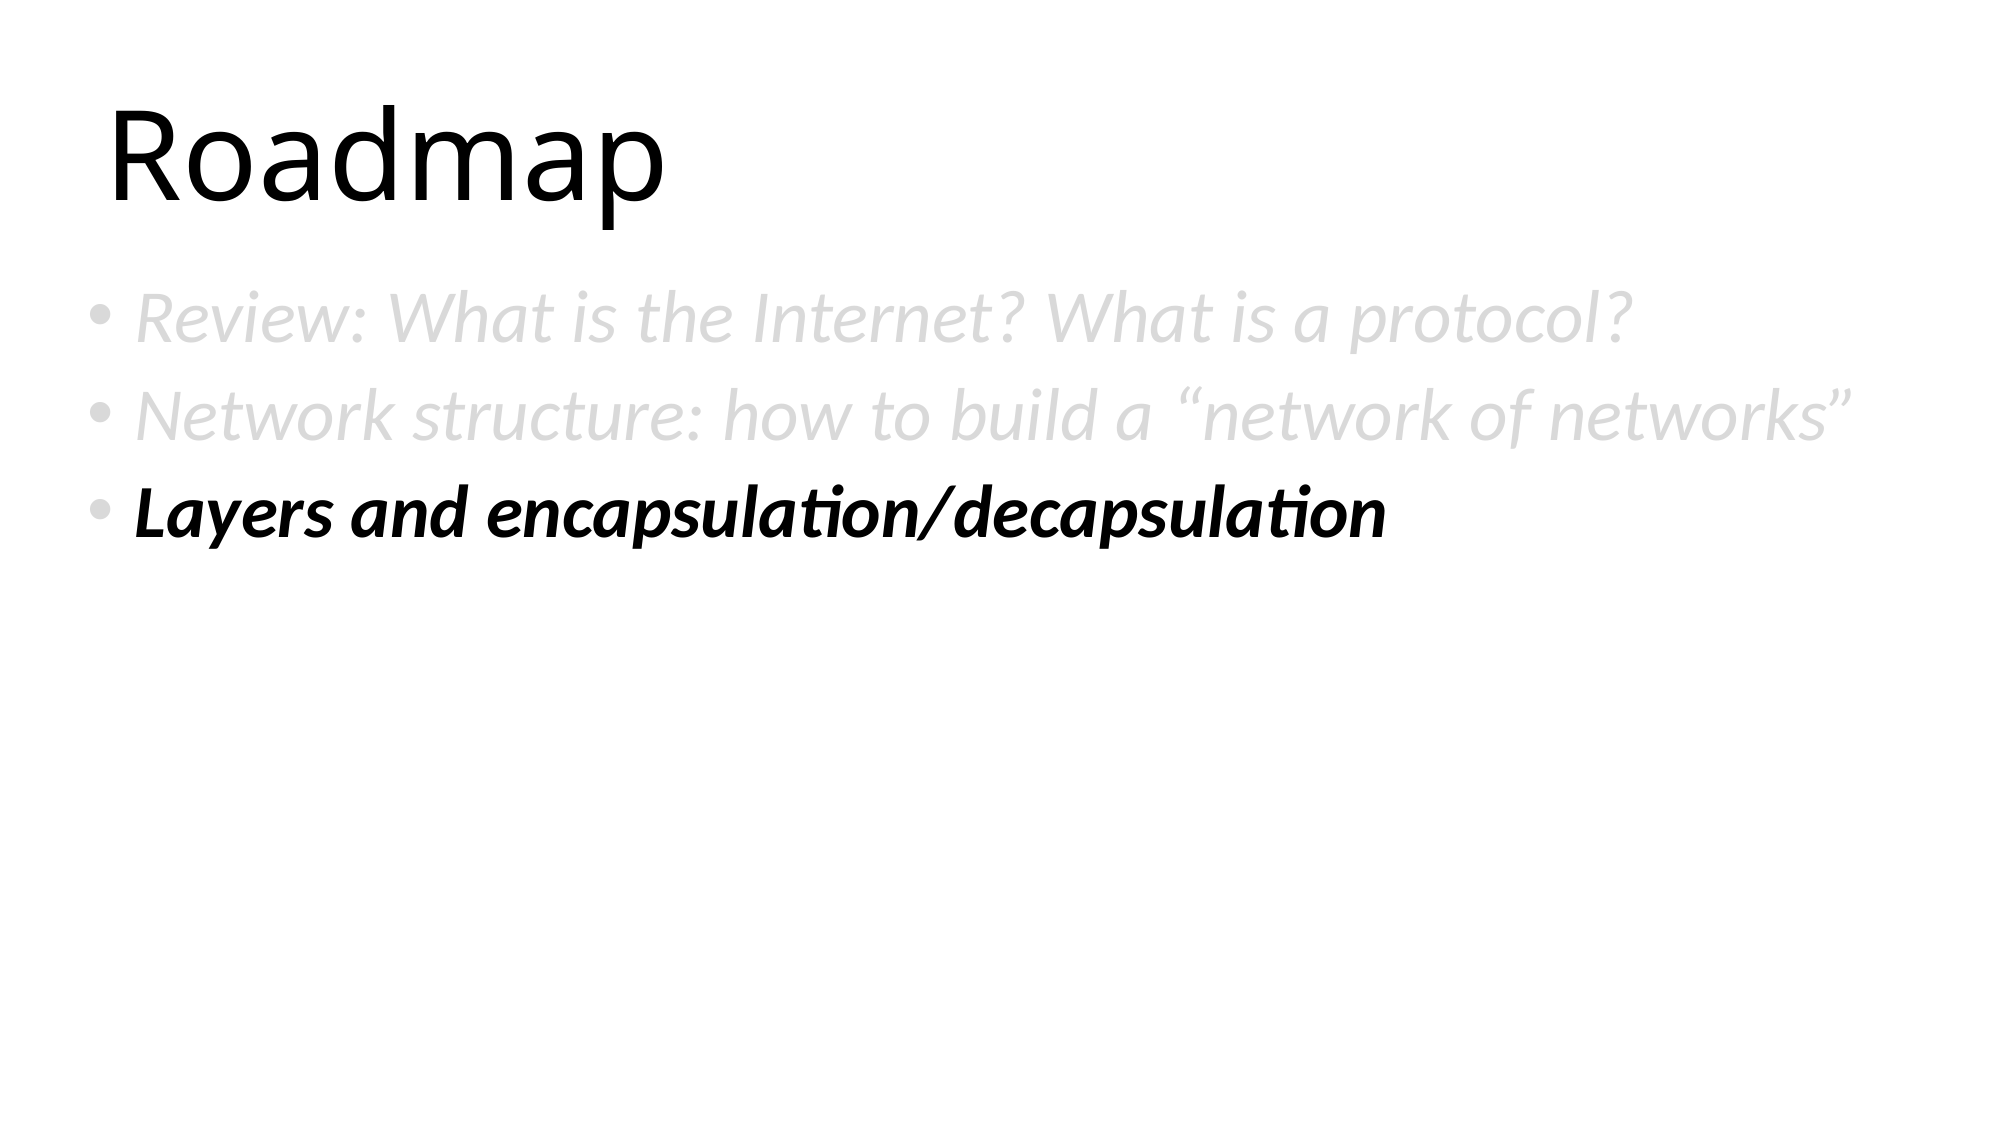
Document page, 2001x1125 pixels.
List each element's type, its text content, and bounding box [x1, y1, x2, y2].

list Review: What is the Internet? What is a protocol? Network structure: how to build a “network of networks” Layers and encapsulation/decapsulation [53, 270, 1947, 1087]
title Roadmap [89, 24, 1165, 270]
